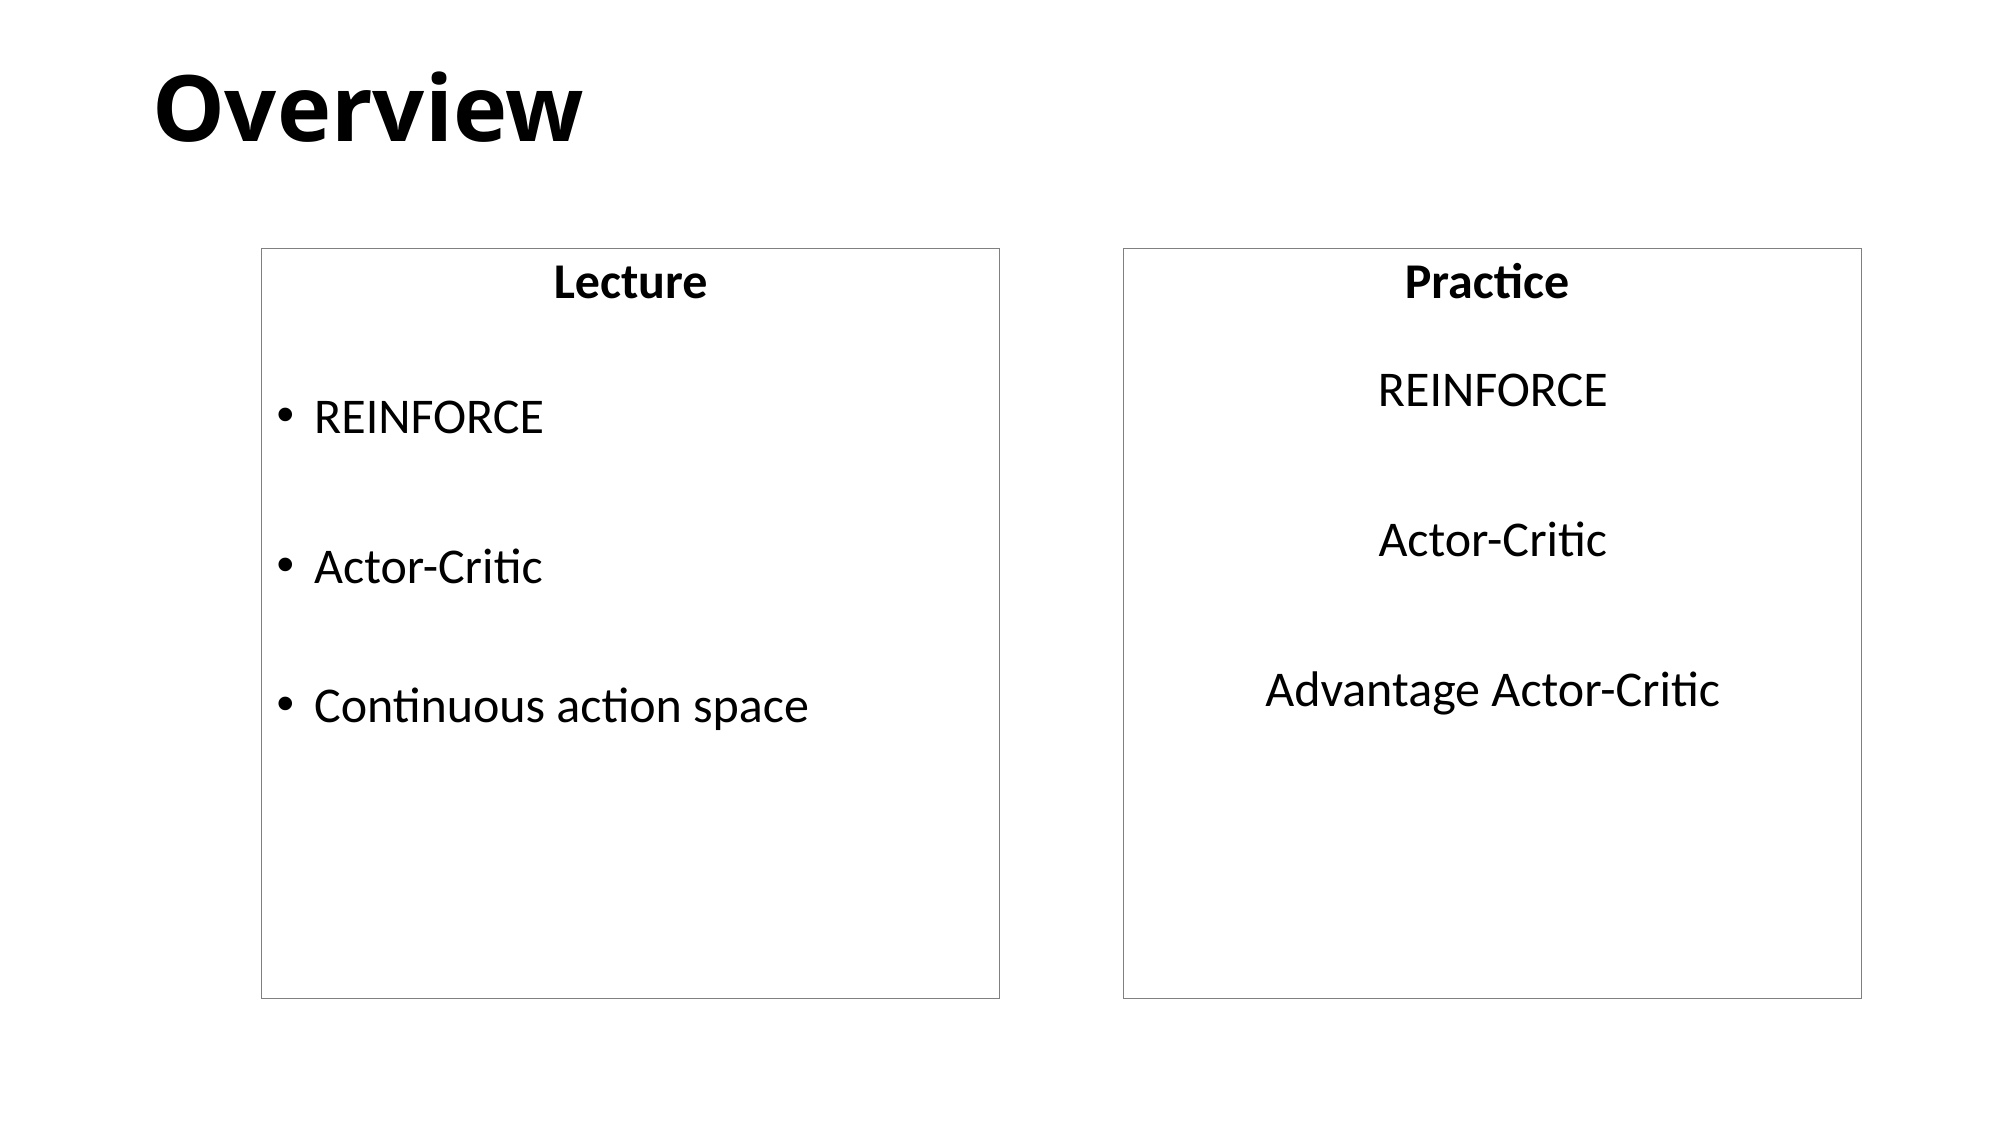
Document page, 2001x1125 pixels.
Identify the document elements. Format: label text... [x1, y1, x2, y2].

text_box Practice REINFORCE Actor-Critic Advantage Actor-Critic [1123, 248, 1862, 999]
title Overview [137, 3, 1863, 221]
list Lecture REINFORCE Actor-Critic Continuous action space [261, 248, 1000, 999]
